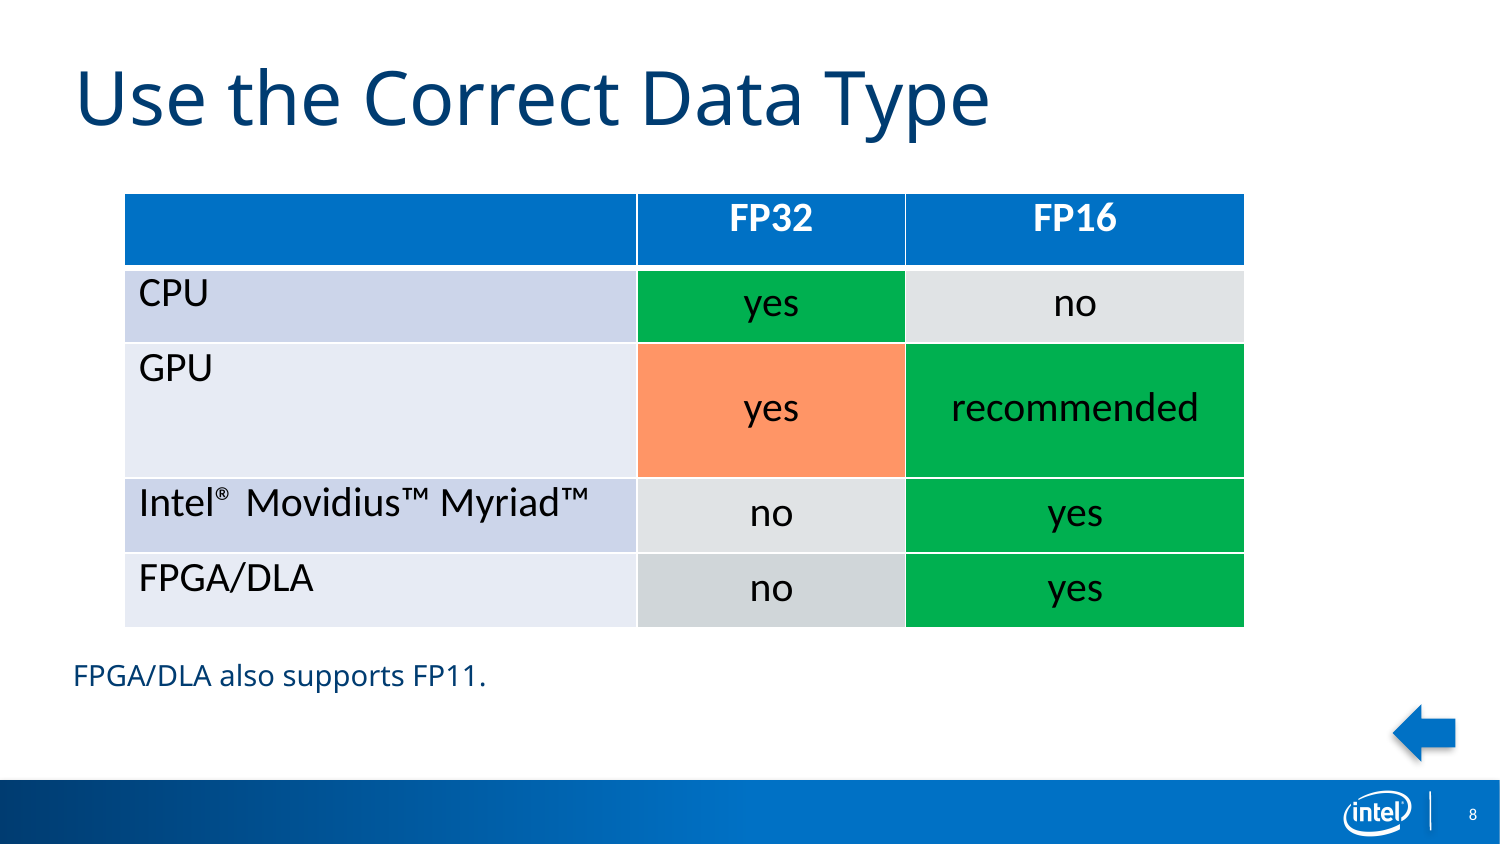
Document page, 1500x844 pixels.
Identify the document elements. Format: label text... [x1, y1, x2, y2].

text_box [1391, 703, 1457, 763]
table_header FP16 [906, 194, 1244, 265]
table_header [125, 194, 636, 265]
table_header FP32 [638, 194, 905, 265]
table_cell no [906, 271, 1244, 342]
table_cell no [638, 479, 905, 552]
table_cell CPU [125, 271, 636, 342]
table_cell recommended [906, 344, 1244, 477]
table_cell GPU [125, 344, 636, 477]
table_cell yes [906, 479, 1244, 552]
text_box FPGA/DLA also supports FP11. [72, 657, 487, 693]
table_cell FPGA/DLA [125, 554, 636, 627]
table_cell yes [638, 344, 905, 477]
title Use the Correct Data Type [74, 50, 1425, 194]
table_cell yes [638, 271, 905, 342]
slide_number 8 [1127, 791, 1478, 837]
table_cell no [638, 554, 905, 627]
table_cell Intel® Movidius™ Myriad™ [125, 479, 636, 552]
table_cell yes [906, 554, 1244, 627]
